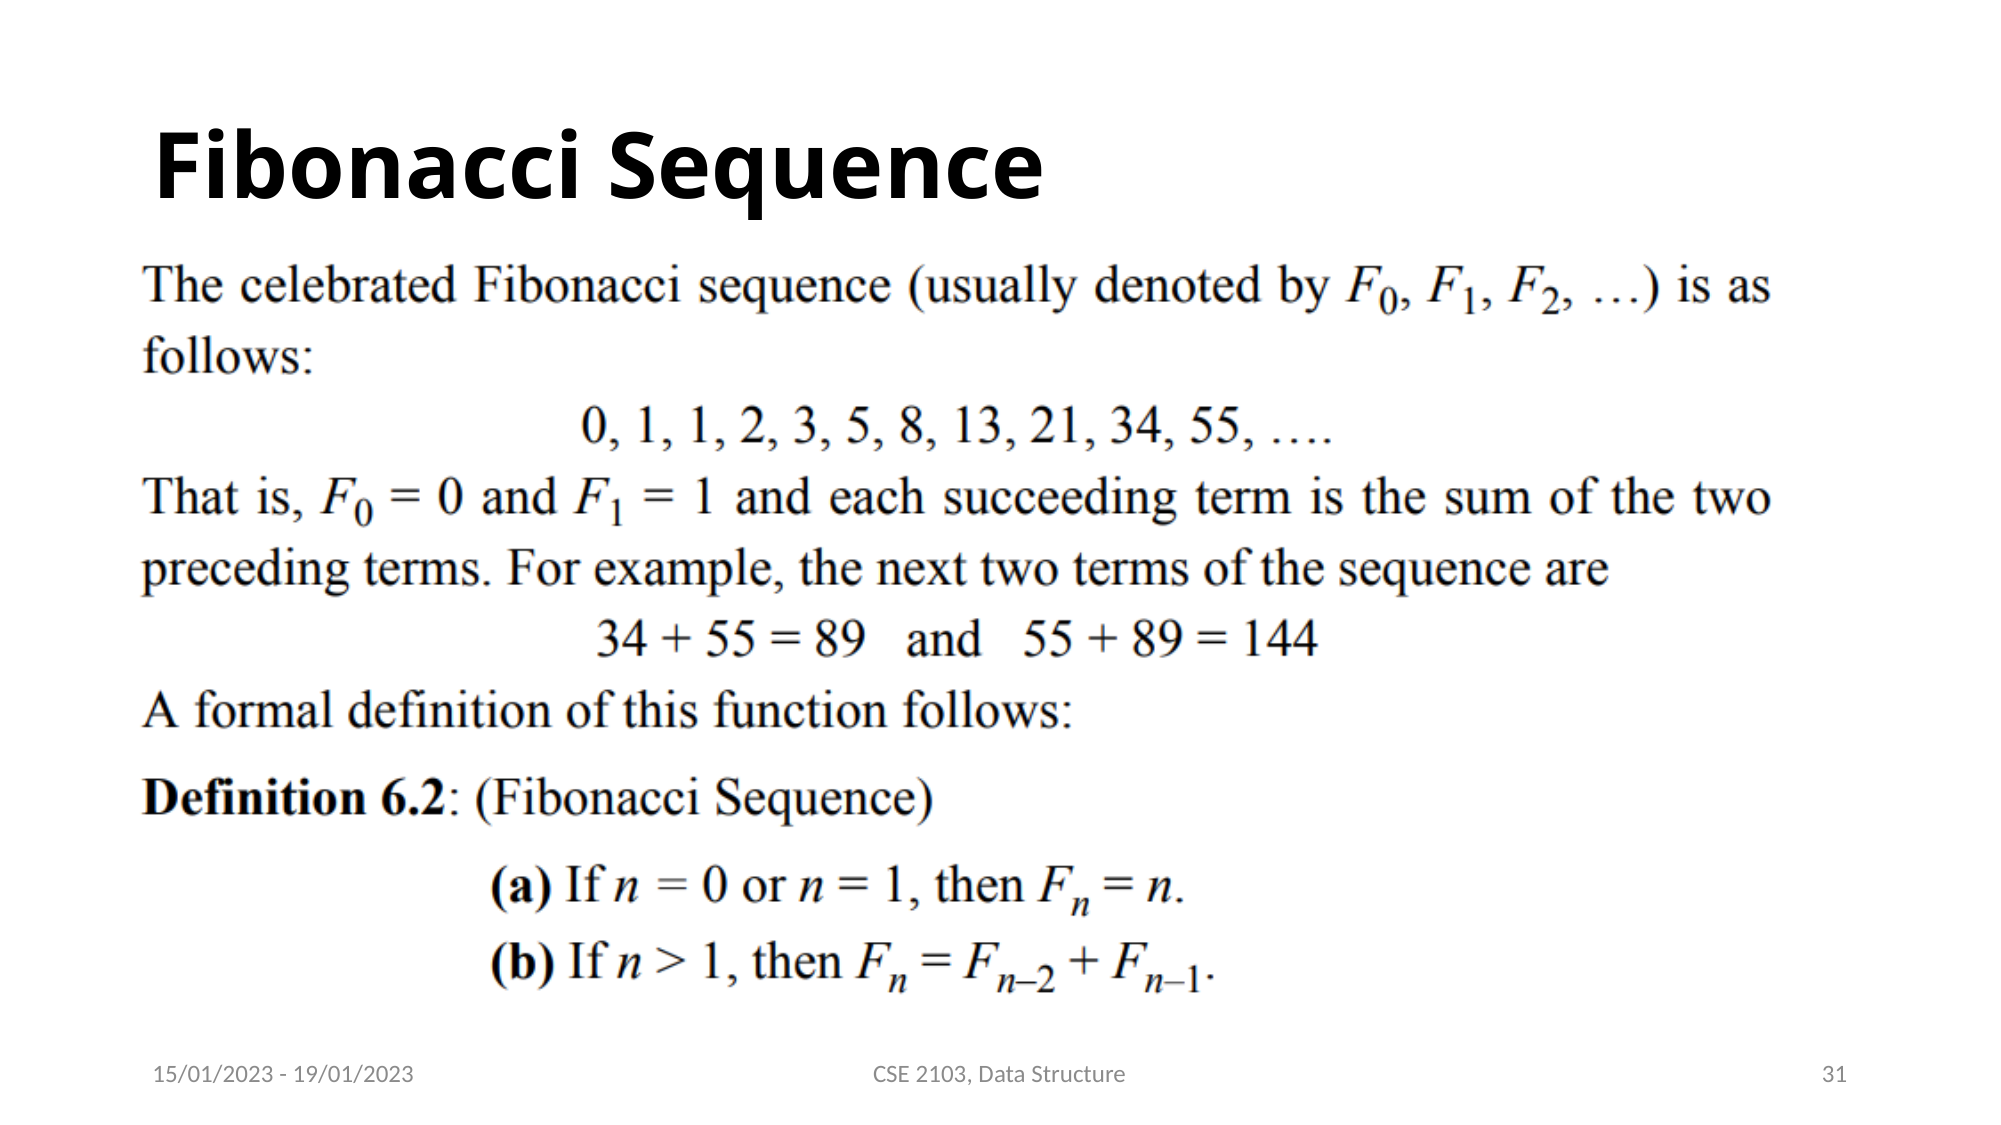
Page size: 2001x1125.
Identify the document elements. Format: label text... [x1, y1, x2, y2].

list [137, 245, 1863, 1015]
slide_number 31 [1412, 1042, 1863, 1103]
footer CSE 2103, Data Structure [662, 1042, 1338, 1103]
title Fibonacci Sequence [137, 59, 1863, 245]
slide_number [137, 1042, 588, 1103]
